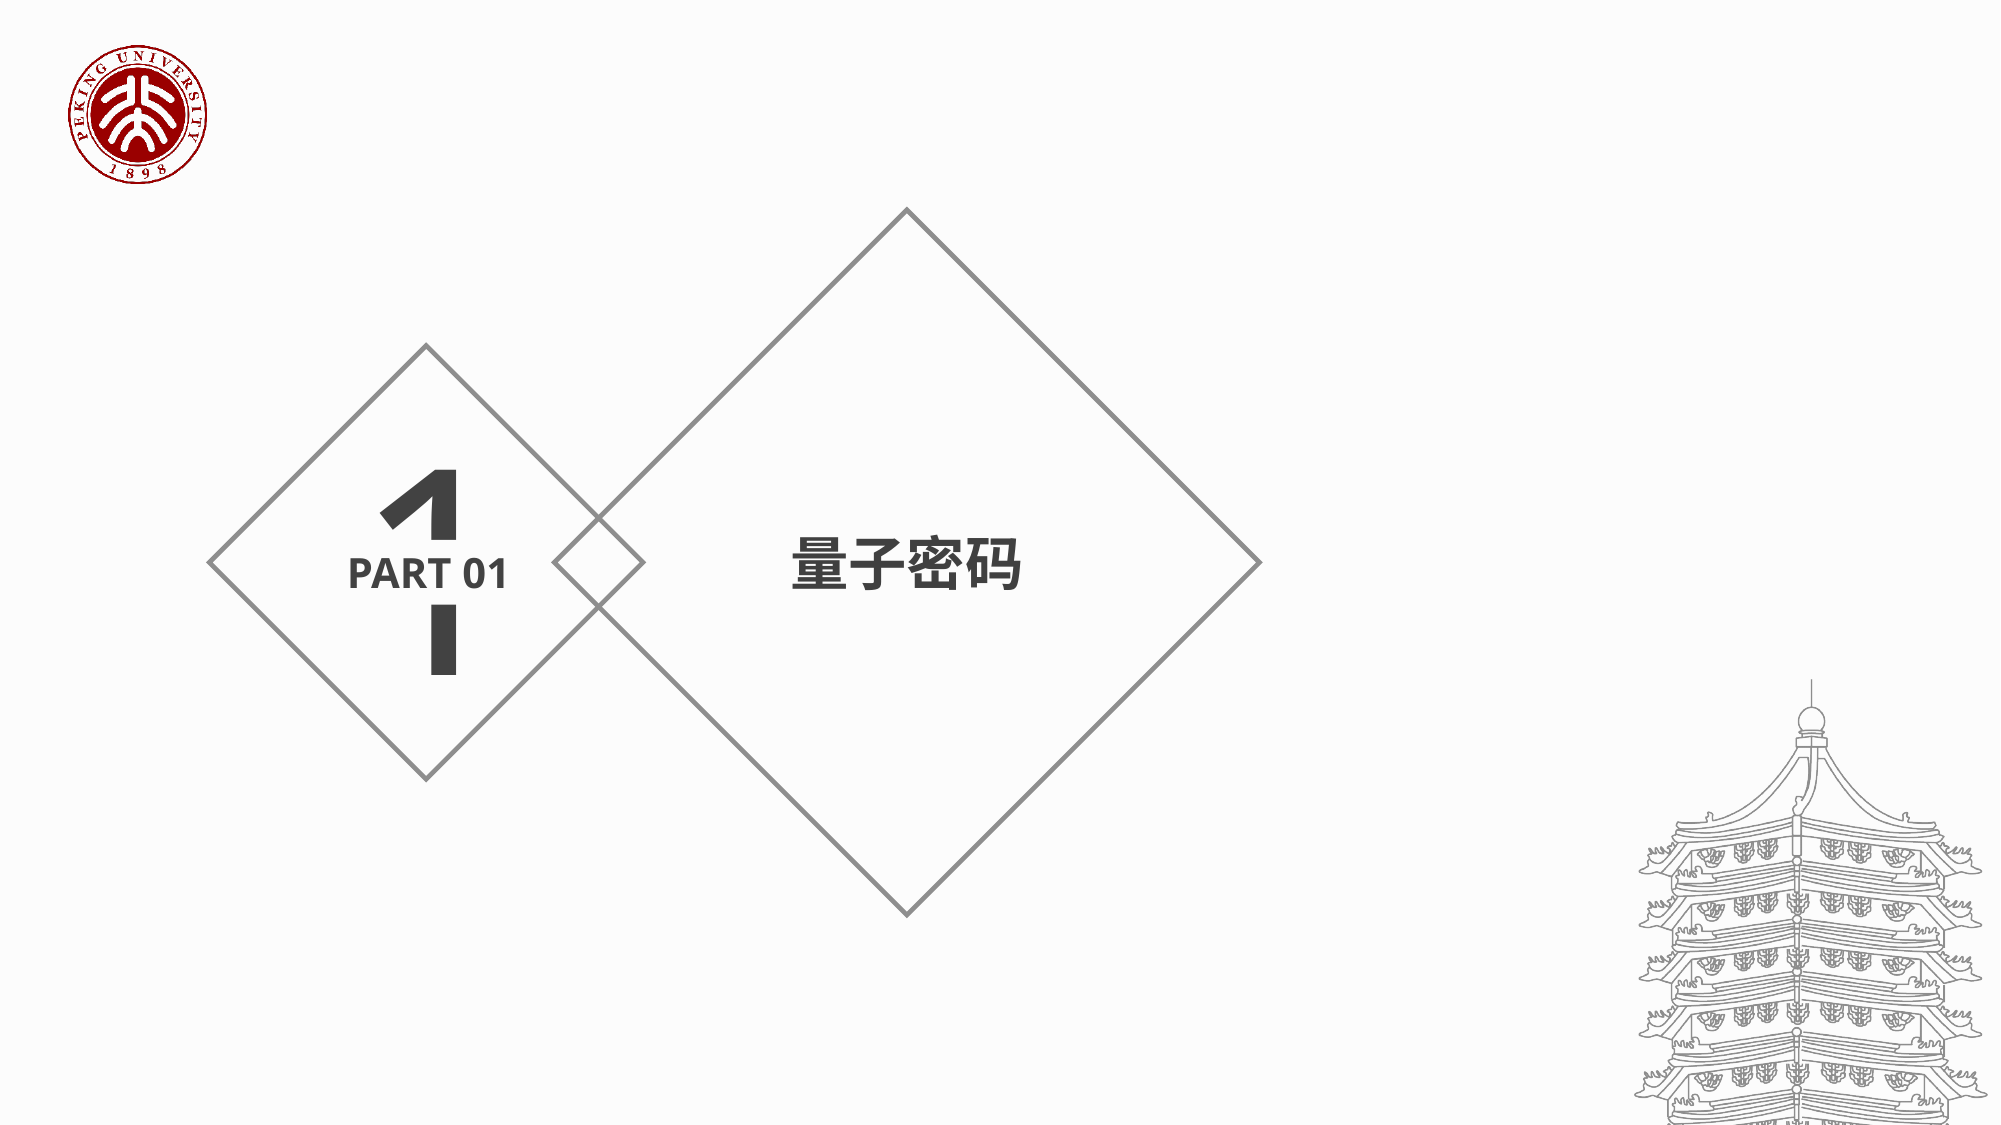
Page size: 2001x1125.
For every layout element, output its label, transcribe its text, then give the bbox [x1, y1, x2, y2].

picture [1625, 679, 1998, 1125]
text_box [513, 430, 599, 694]
text_box 1 [339, 380, 513, 539]
text_box [552, 529, 586, 596]
picture [68, 45, 207, 184]
text_box 1 [339, 605, 513, 741]
text_box PART 01 [328, 539, 529, 605]
text_box [207, 431, 339, 694]
text_box [595, 605, 1219, 917]
text_box [386, 741, 466, 781]
text_box [1228, 529, 1261, 596]
text_box [390, 344, 463, 380]
text_box 量子密码 [586, 519, 1228, 605]
text_box [596, 208, 1218, 519]
